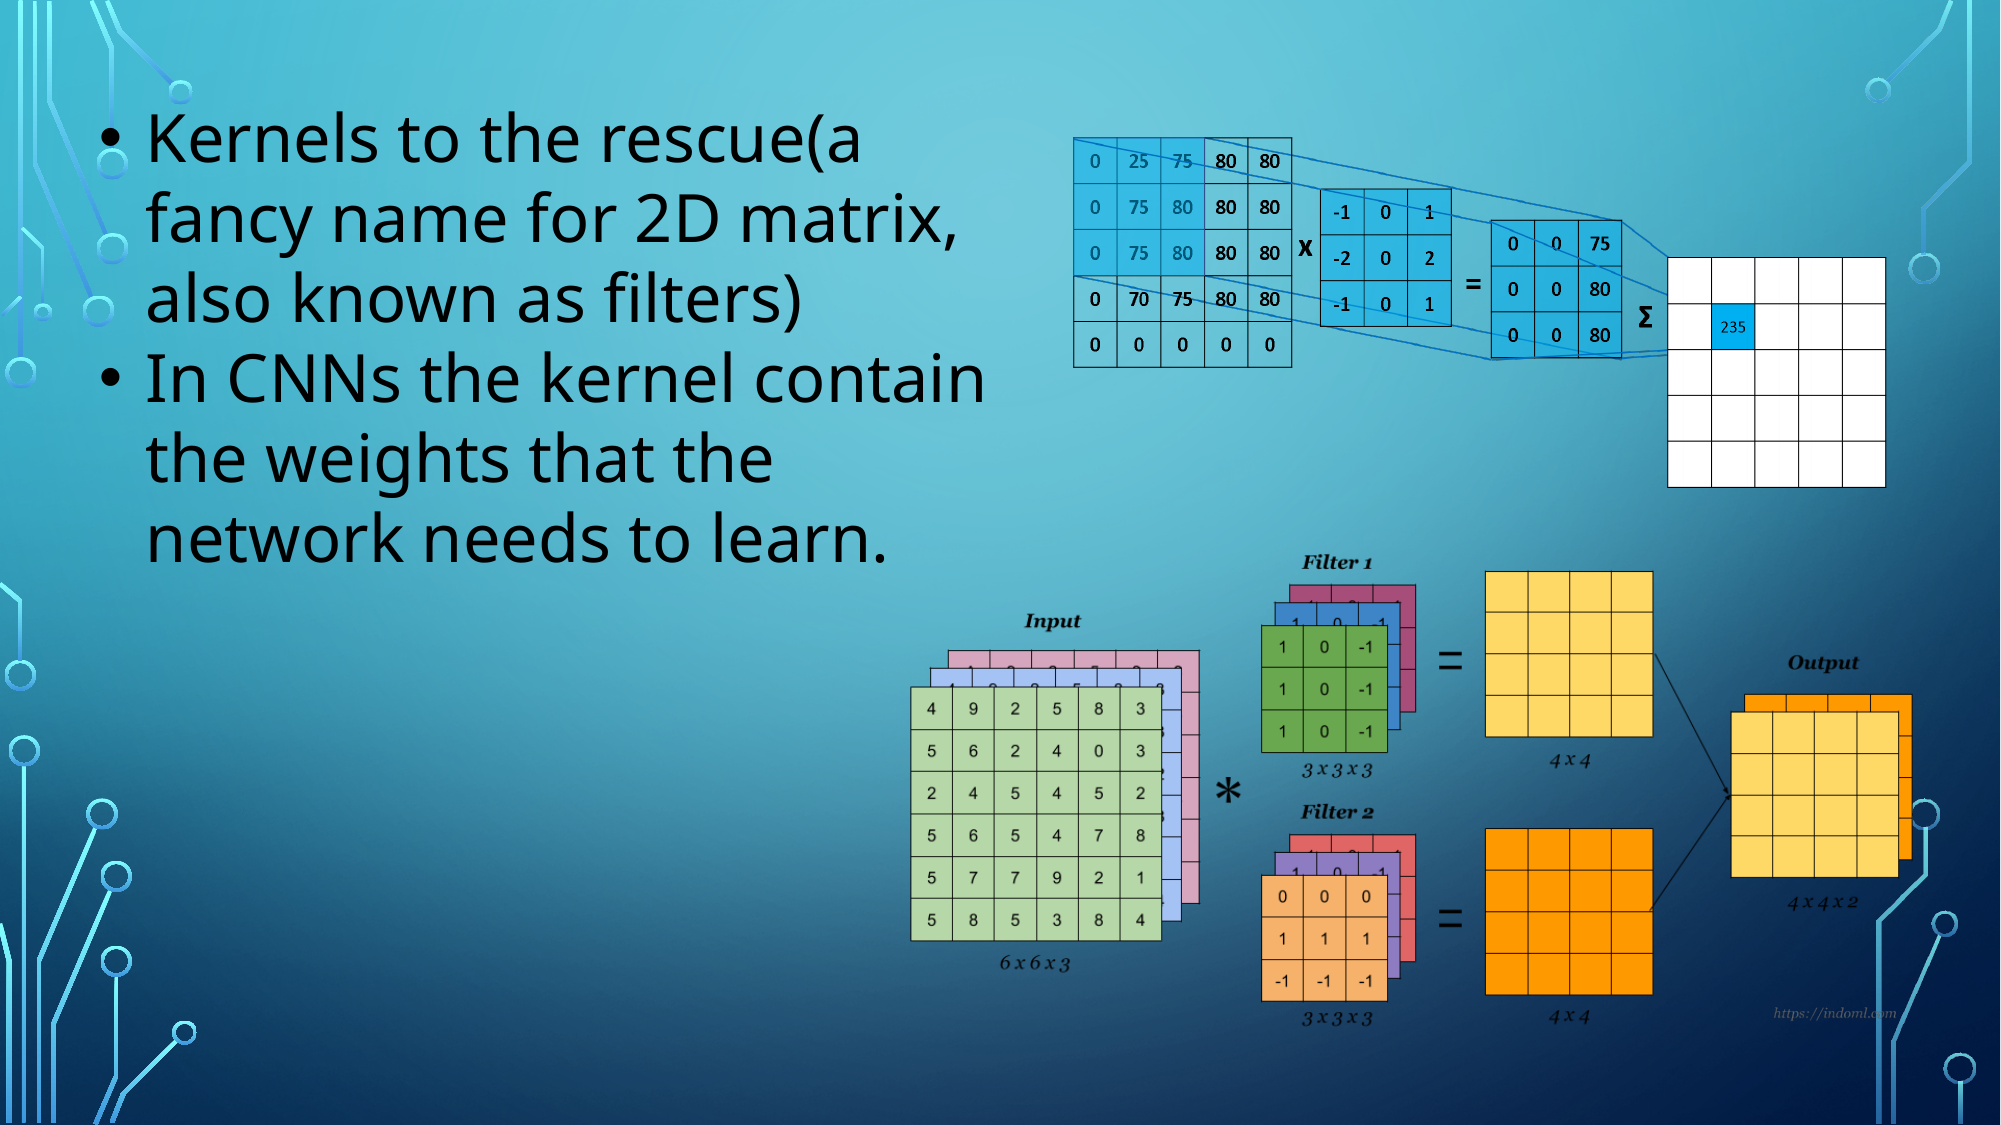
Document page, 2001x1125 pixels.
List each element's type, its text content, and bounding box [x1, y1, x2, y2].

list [1046, 88, 1940, 529]
text_box Kernels to the rescue(a fancy name for 2D matrix, also known as filters) In CNNs the kernel contain the weights that the network needs to learn. [84, 88, 1047, 744]
picture [901, 545, 1922, 1034]
